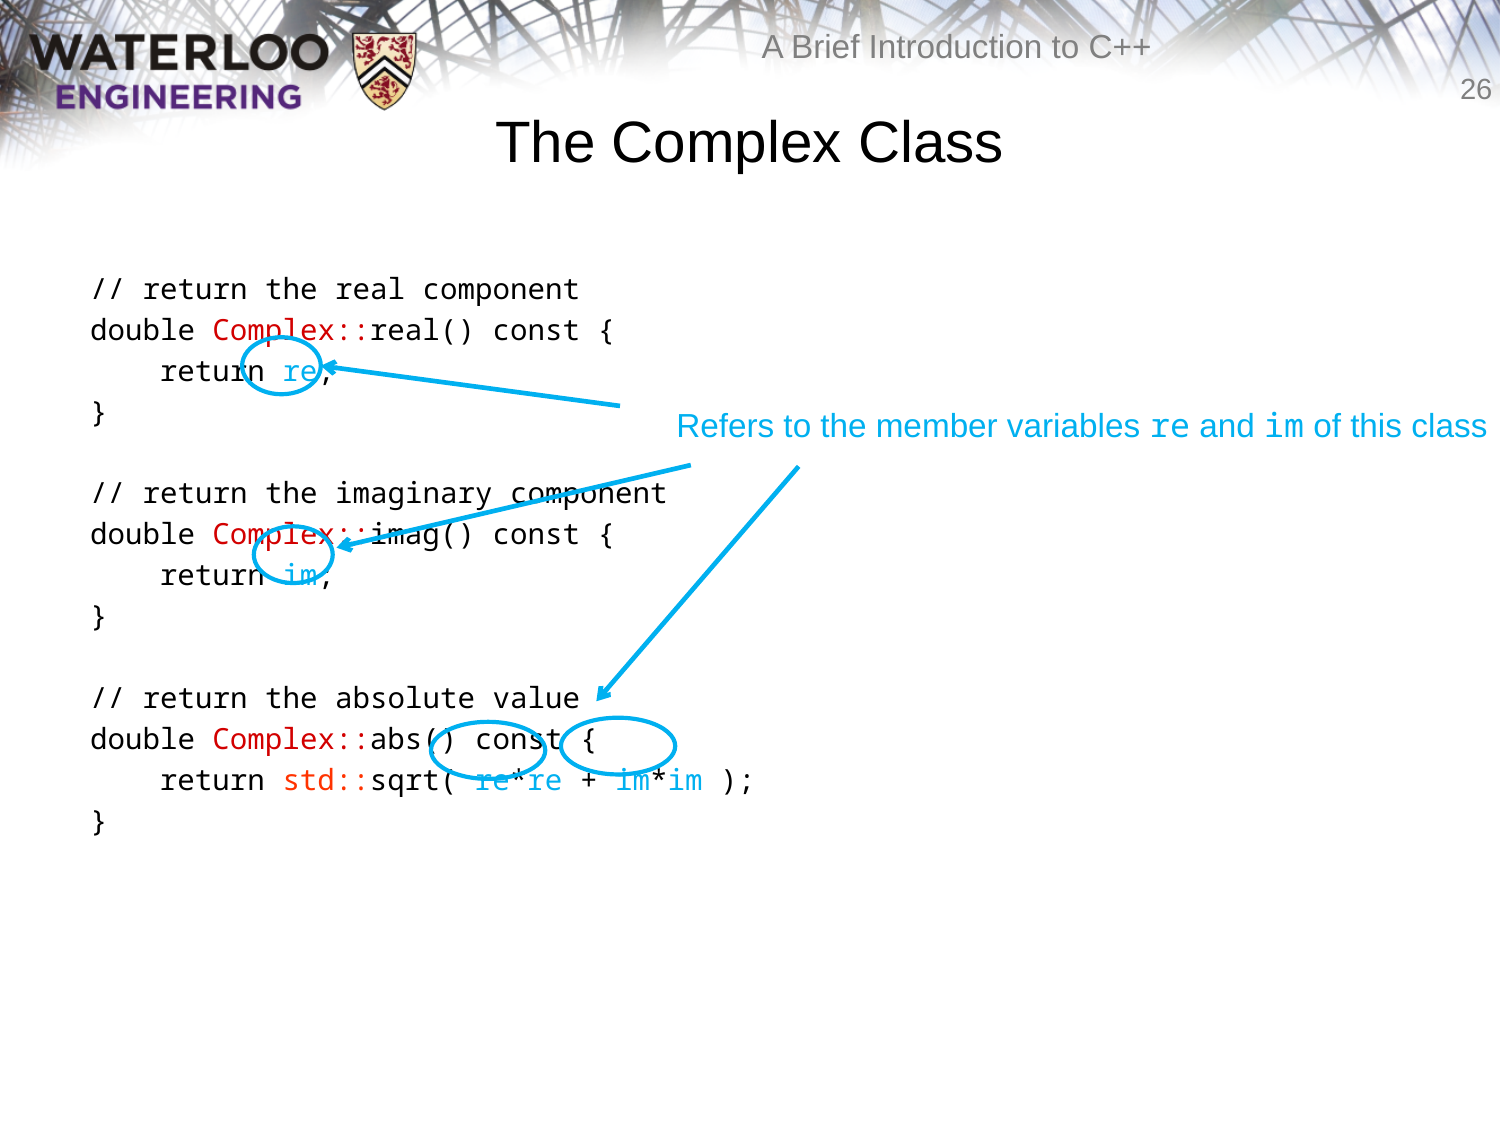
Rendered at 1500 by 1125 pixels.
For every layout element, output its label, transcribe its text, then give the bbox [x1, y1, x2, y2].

picture [0, 0, 1500, 1125]
title The Complex Class [74, 44, 1426, 233]
text_box Refers to the member variables re and im of this class [661, 397, 1500, 452]
text_box [558, 715, 678, 777]
list // return the real component double Complex::real() const { return re; } // return the imaginary component double Complex::imag() const { return im; } // return the absolute value double Complex::abs() const { return std::sqrt( re*re + im*im ); } [74, 262, 1426, 1006]
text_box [579, 482, 816, 686]
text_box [336, 464, 692, 548]
text_box [428, 719, 548, 781]
text_box [251, 524, 335, 586]
text_box [240, 335, 323, 397]
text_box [320, 365, 621, 407]
